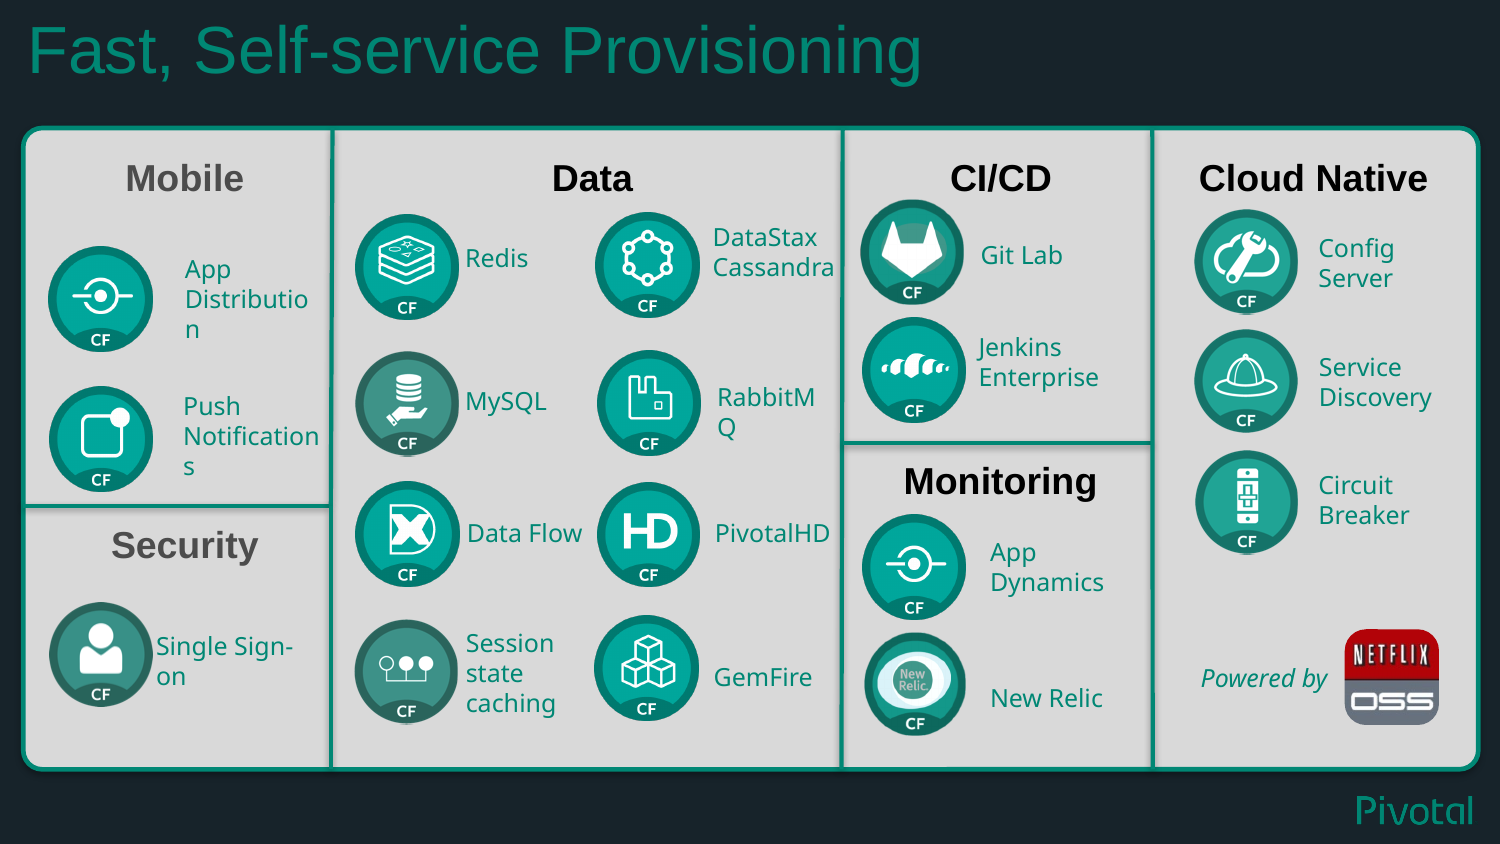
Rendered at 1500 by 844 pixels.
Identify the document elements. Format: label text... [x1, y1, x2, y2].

picture [862, 514, 966, 621]
picture [1357, 796, 1478, 825]
title Fast, Self-service Provisioning [12, 0, 1393, 75]
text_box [22, 127, 1479, 770]
